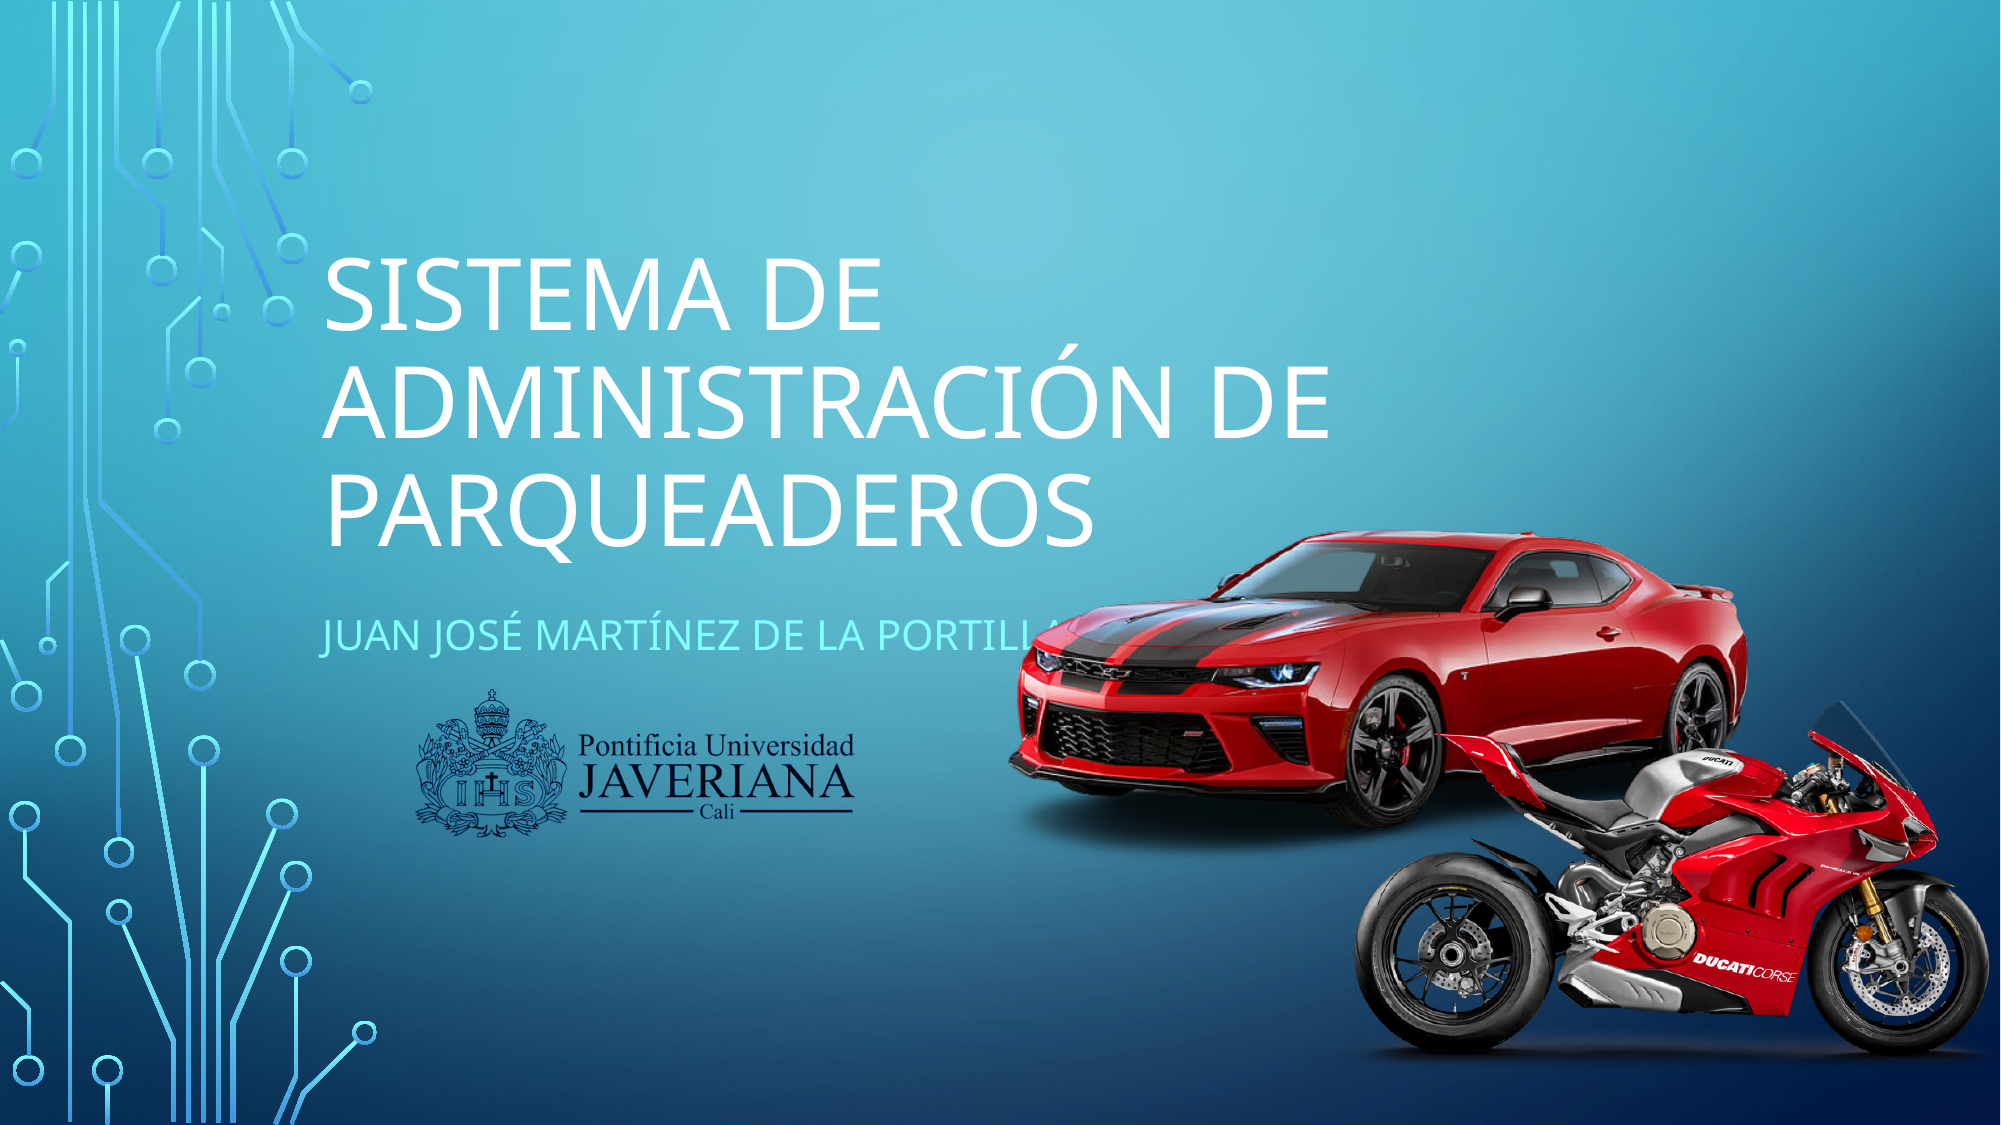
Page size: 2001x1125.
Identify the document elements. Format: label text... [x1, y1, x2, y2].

title Sistema de administración de parqueaderos [307, 184, 1750, 576]
subtitle Juan José Martínez DE LA PORTILLA [307, 590, 961, 863]
picture [415, 689, 855, 838]
picture [961, 435, 2000, 1088]
